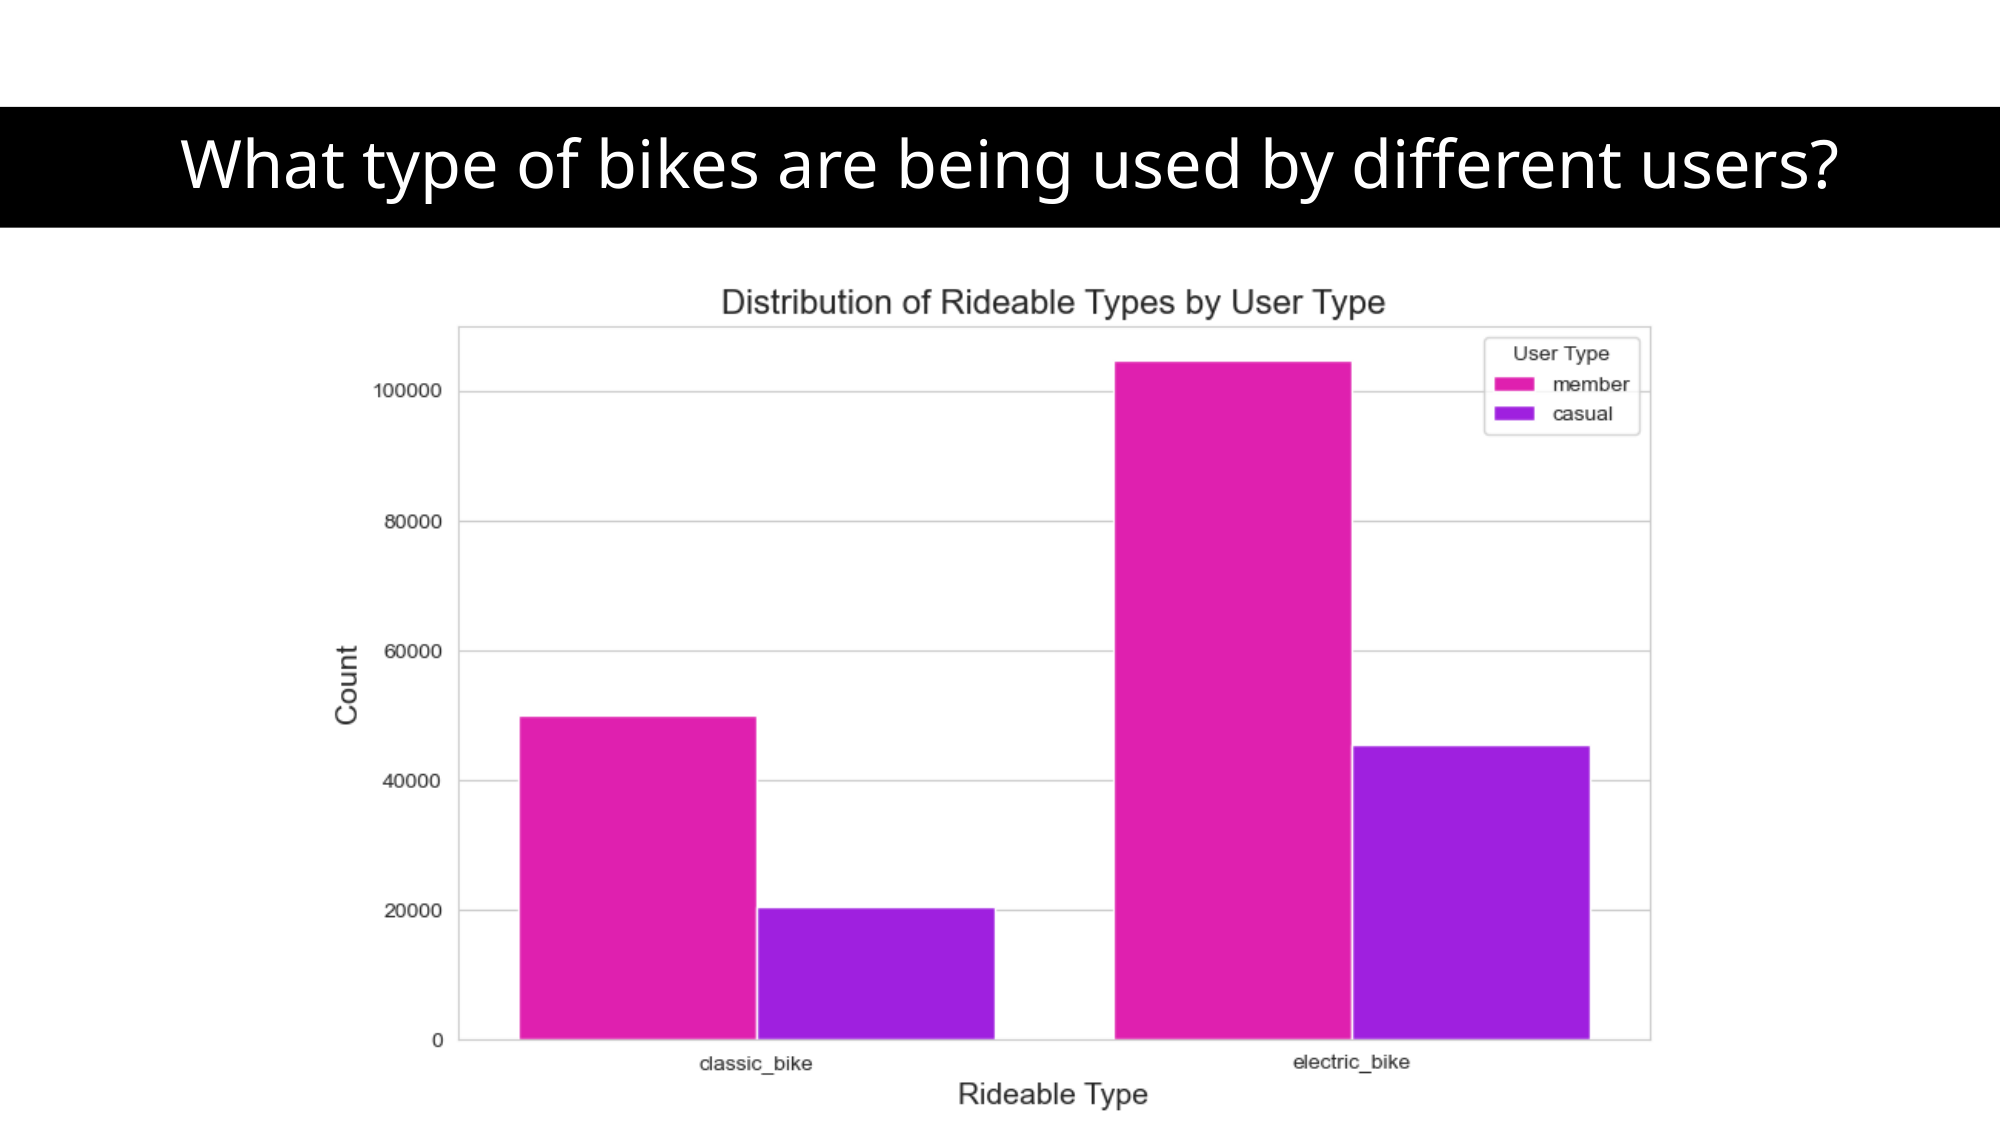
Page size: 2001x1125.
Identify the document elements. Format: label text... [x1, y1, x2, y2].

title What type of bikes are being used by different users? [91, 105, 1931, 228]
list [319, 274, 1664, 1125]
text_box [0, 105, 2000, 229]
